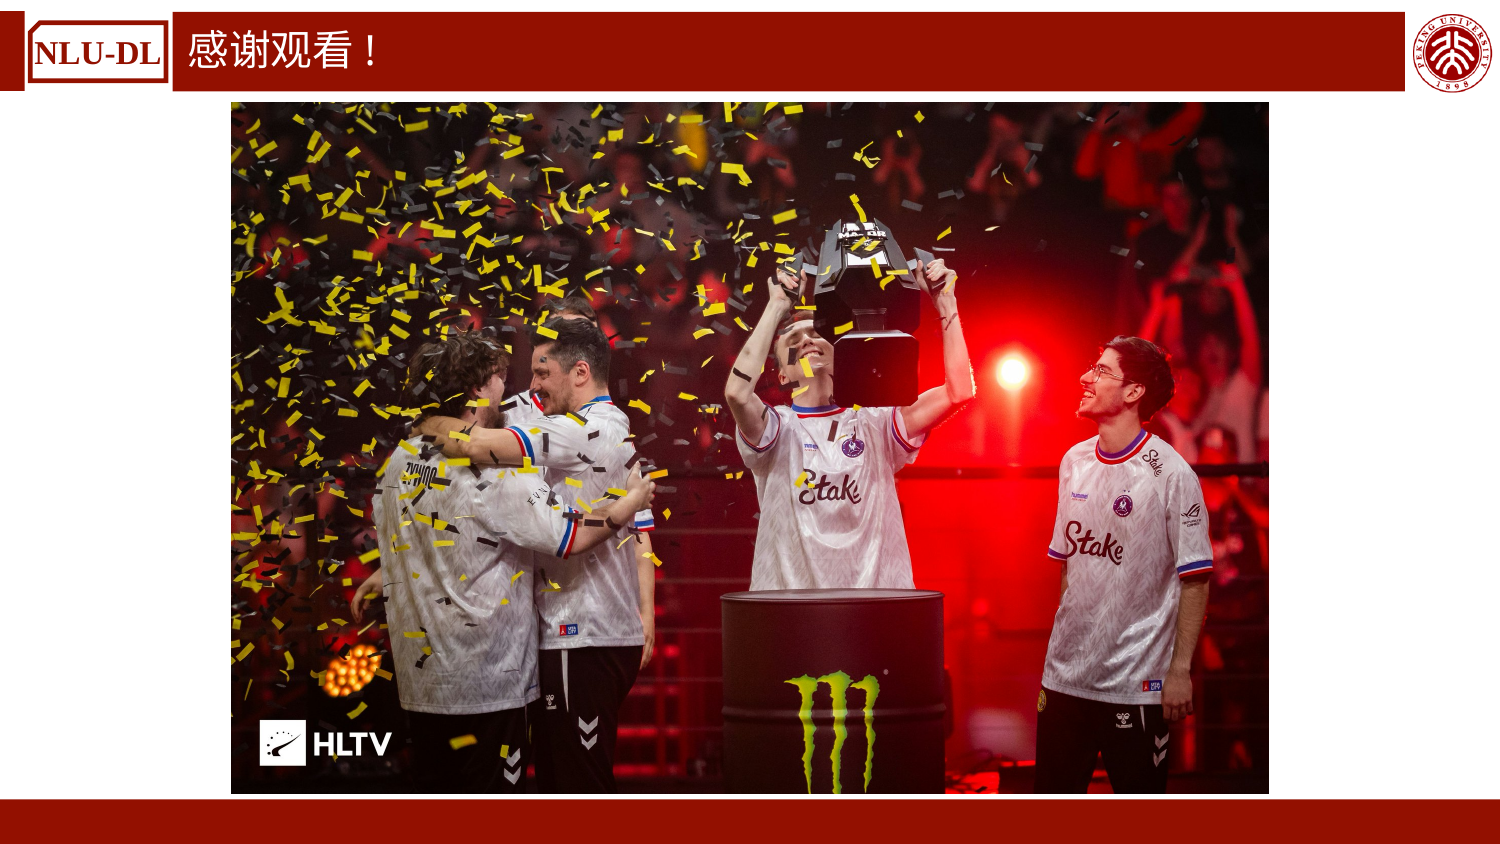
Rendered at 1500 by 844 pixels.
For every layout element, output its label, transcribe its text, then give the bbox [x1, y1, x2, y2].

title 感谢观看! [172, 11, 1373, 92]
picture [1405, 12, 1499, 94]
picture [231, 102, 1269, 794]
